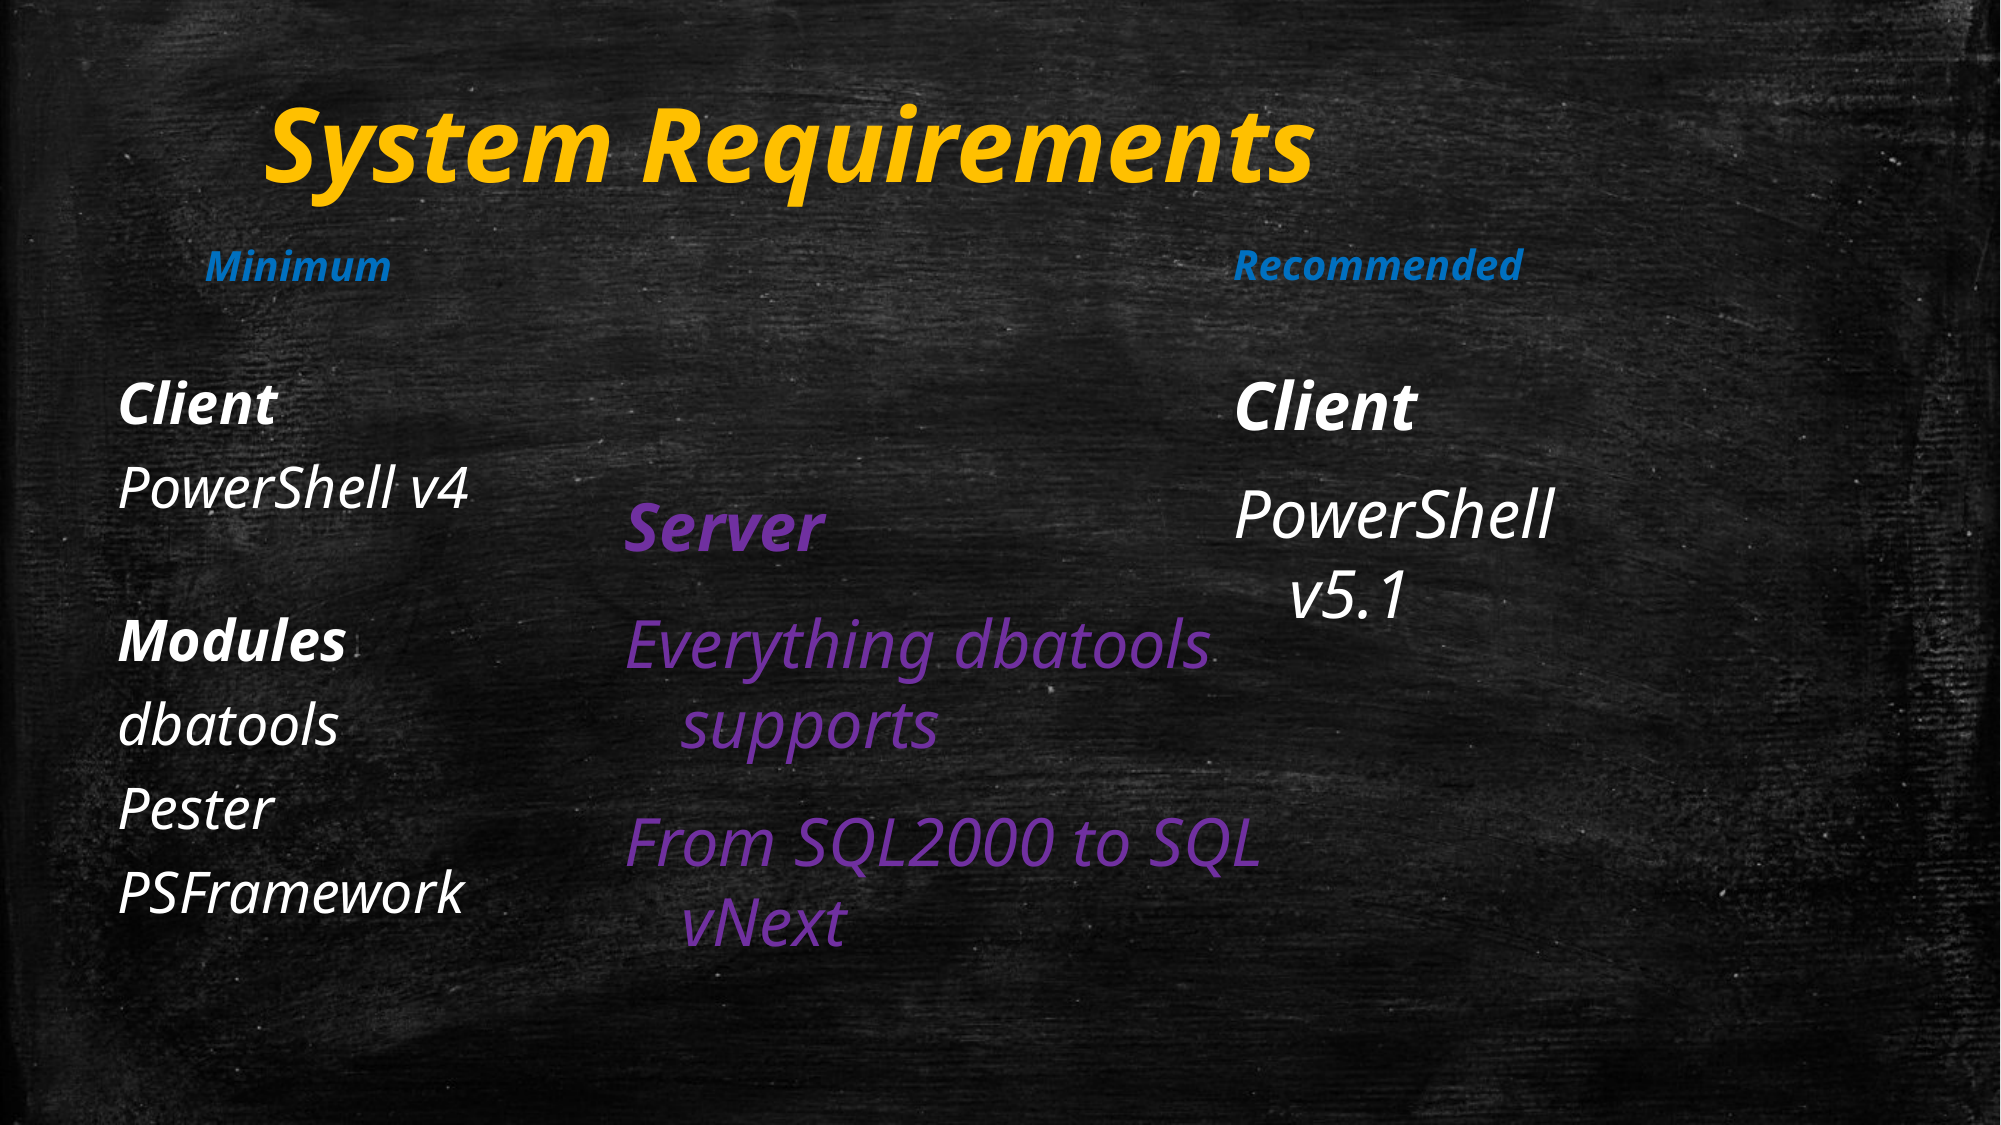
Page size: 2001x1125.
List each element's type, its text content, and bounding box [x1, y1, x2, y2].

list Minimum [189, 233, 794, 298]
list Client PowerShell v4 Modules dbatools Pester PSFramework [102, 359, 979, 936]
text_box Server Everything dbatools supports From SQL2000 to SQL vNext [613, 479, 1429, 673]
title System Requirements [249, 45, 1751, 213]
list Client PowerShell v5.1 [1218, 356, 1670, 550]
list Recommended [1218, 233, 1635, 298]
